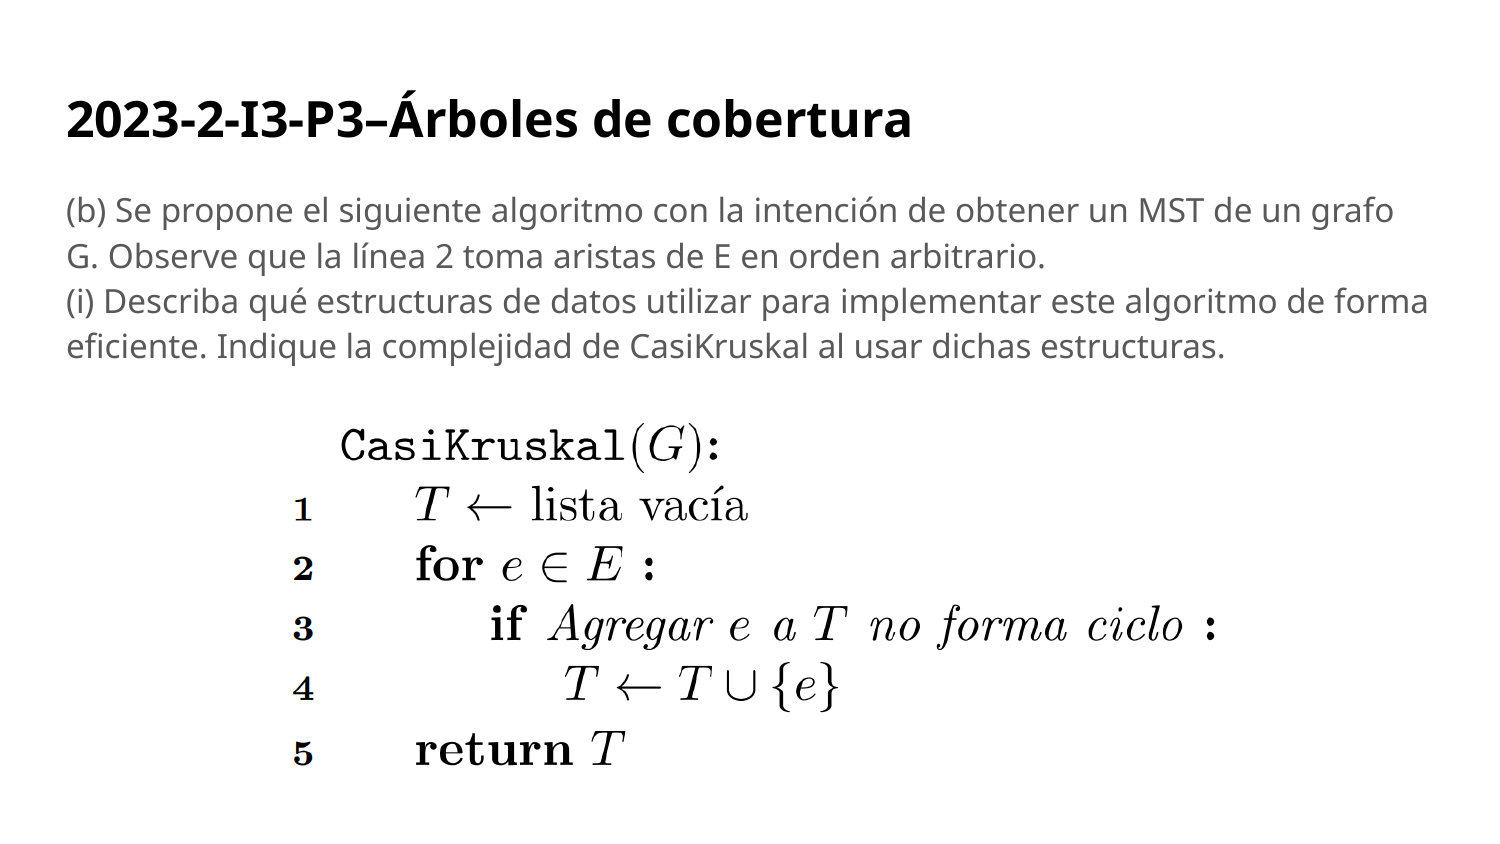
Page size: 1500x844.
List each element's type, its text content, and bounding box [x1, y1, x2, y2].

title 2023-2-I3-P3–Árboles de cobertura [51, 72, 1449, 167]
picture [275, 412, 1224, 783]
list (b) Se propone el siguiente algoritmo con la intención de obtener un MST de un grafo G. Observe que la línea 2 toma aristas de E en orden arbitrario. (i) Describa qué estructuras de datos utilizar para implementar este algoritmo de forma eficiente. Indique la complejidad de CasiKruskal al usar dichas estructuras. [51, 168, 1449, 728]
